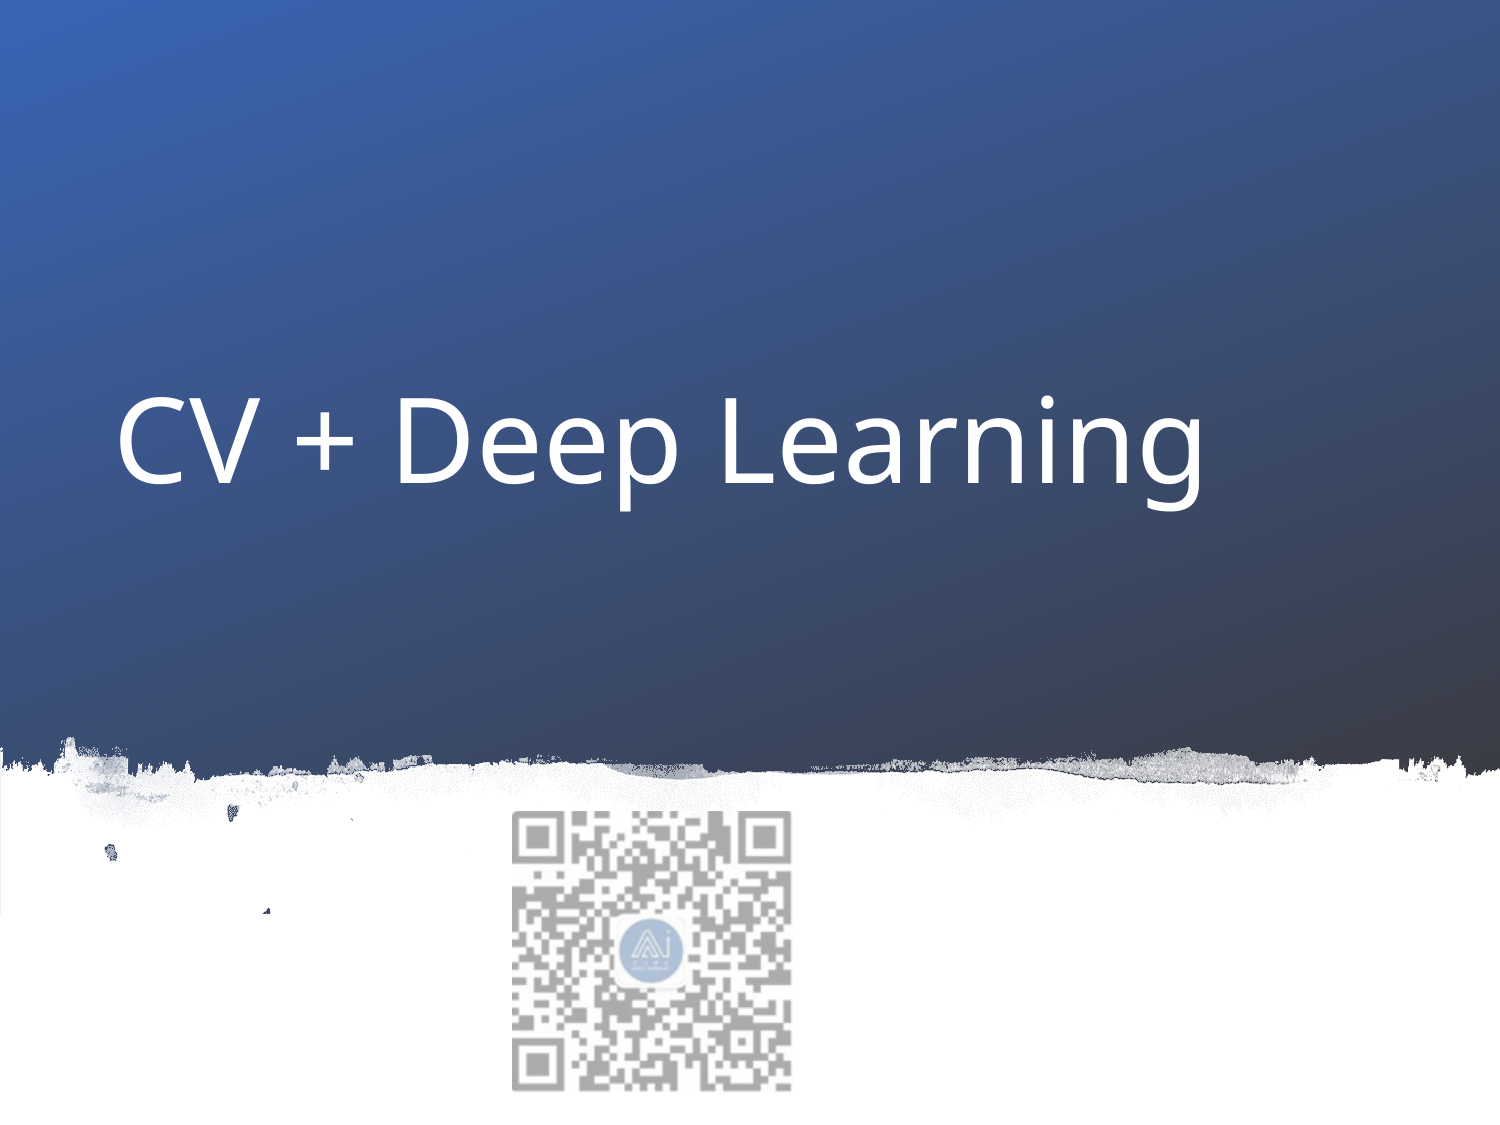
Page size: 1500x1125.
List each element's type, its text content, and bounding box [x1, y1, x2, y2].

text_box [0, 0, 1500, 624]
picture [0, 624, 1500, 1125]
title CV + Deep Learning [98, 195, 1332, 624]
